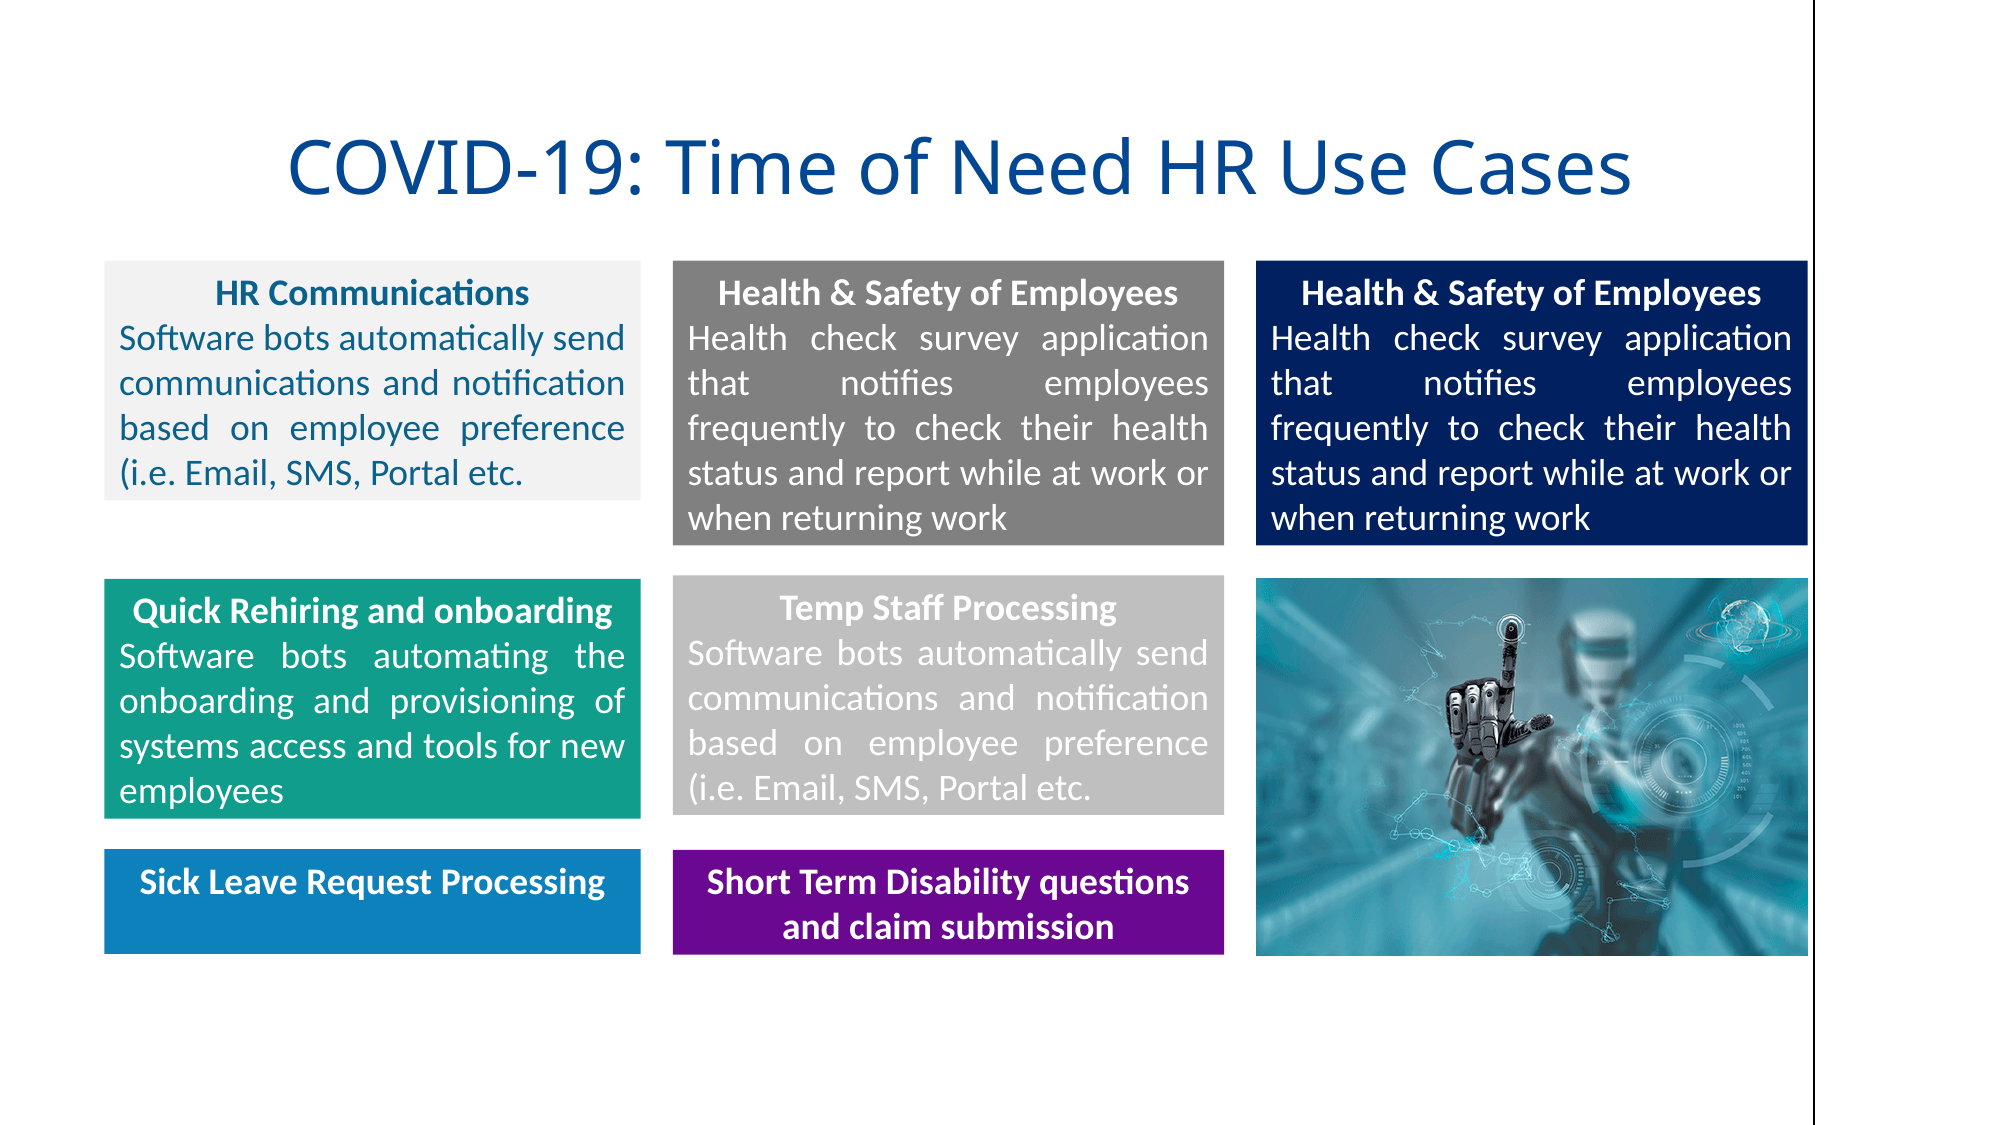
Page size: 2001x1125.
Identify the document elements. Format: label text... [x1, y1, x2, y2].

text_box COVID-19: Time of Need HR Use Cases [286, 37, 1808, 218]
text_box Sick Leave Request Processing [104, 849, 641, 954]
text_box HR Communications Software bots automatically send communications and notification based on employee preference (i.e. Email, SMS, Portal etc. [104, 260, 641, 501]
text_box Health & Safety of Employees Health check survey application that notifies employees frequently to check their health status and report while at work or when returning work [672, 260, 1225, 546]
text_box Quick Rehiring and onboarding Software bots automating the onboarding and provisioning of systems access and tools for new employees [104, 578, 641, 819]
picture [1256, 578, 1808, 956]
text_box Health & Safety of Employees Health check survey application that notifies employees frequently to check their health status and report while at work or when returning work [1256, 260, 1808, 546]
text_box Short Term Disability questions and claim submission [672, 849, 1225, 955]
text_box Temp Staff Processing Software bots automatically send communications and notification based on employee preference (i.e. Email, SMS, Portal etc. [672, 575, 1225, 815]
